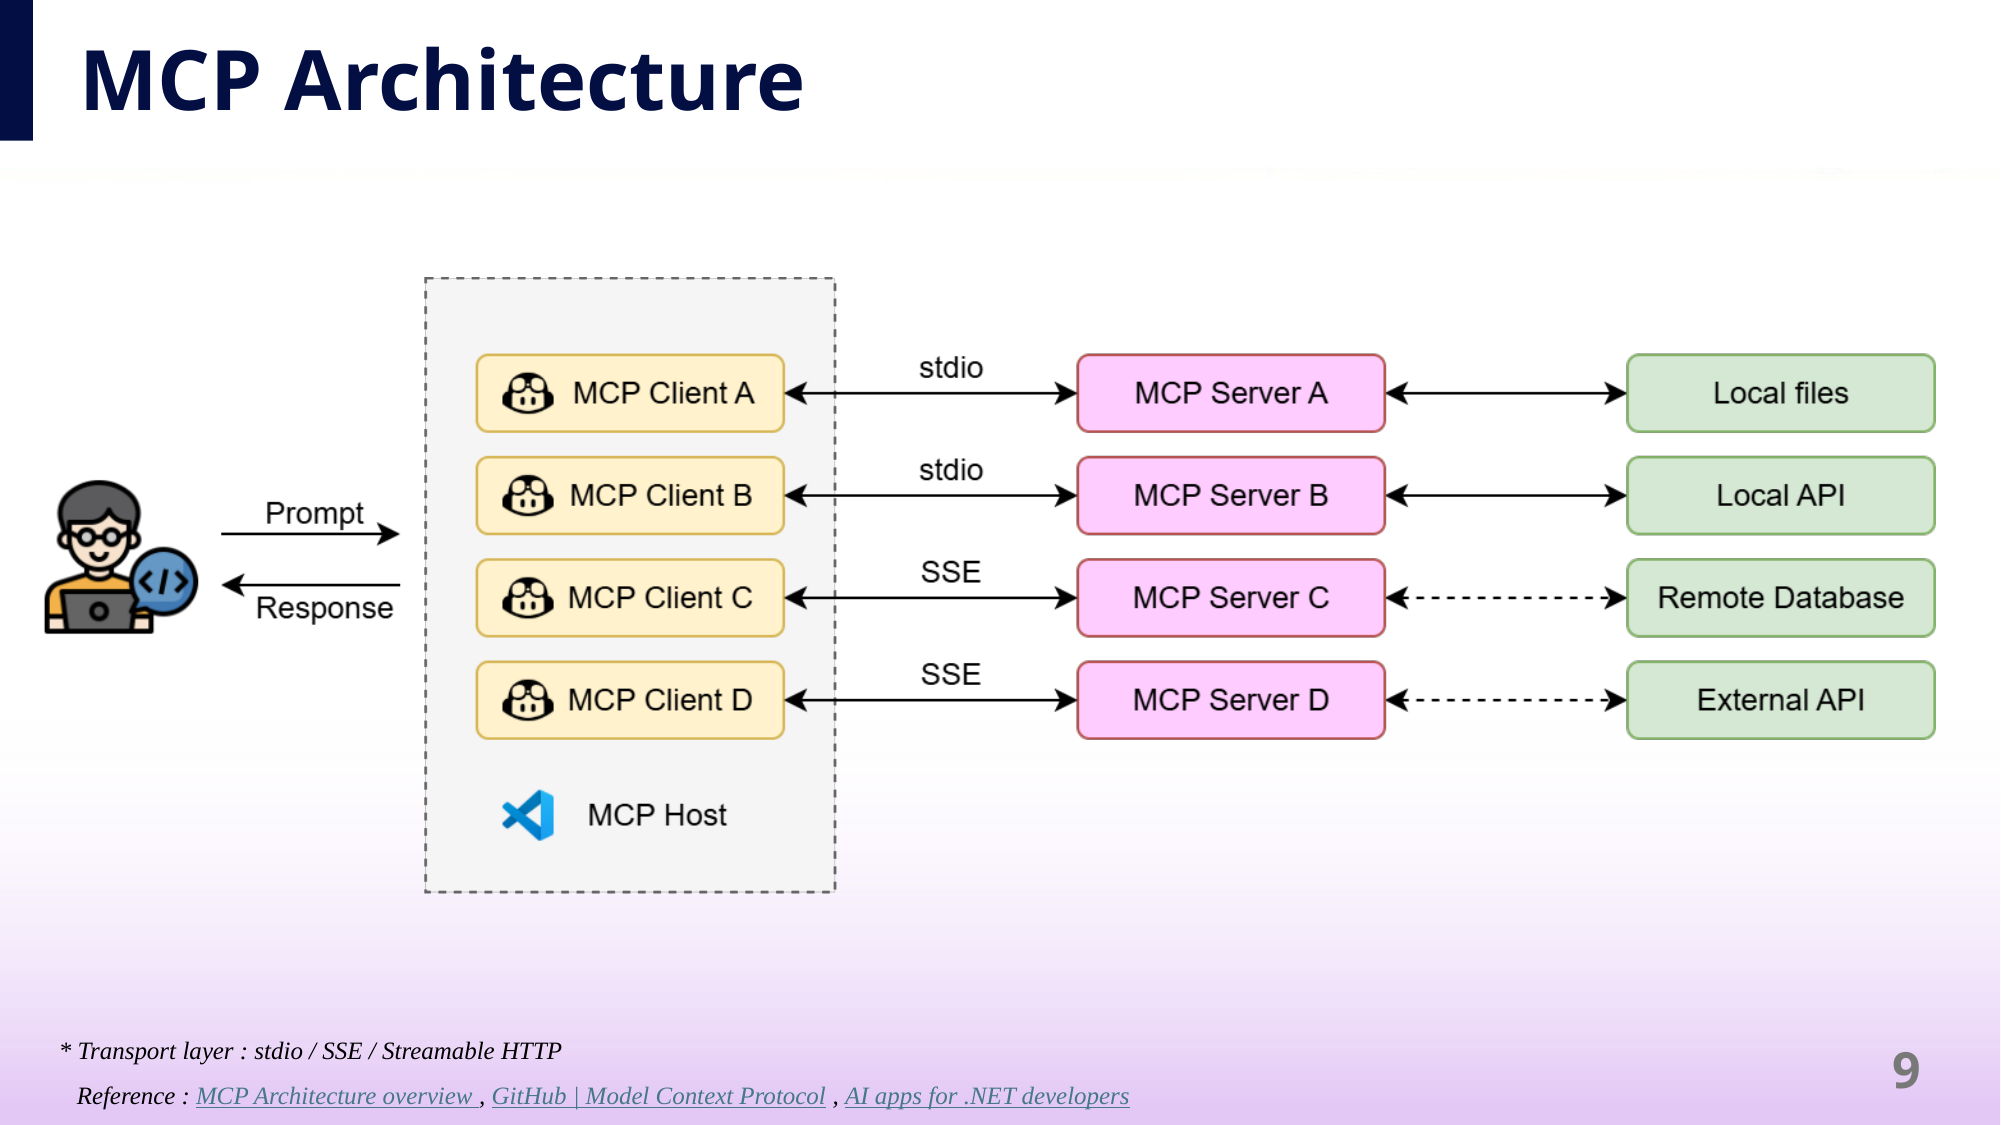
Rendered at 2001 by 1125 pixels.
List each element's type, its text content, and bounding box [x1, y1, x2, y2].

text_box Reference : MCP Architecture overview , GitHub | Model Context Protocol , AI apps for .NET developers [62, 1072, 1145, 1125]
picture [0, 0, 2001, 1125]
slide_number 9 [1485, 1042, 1936, 1103]
title MCP Architecture [64, 36, 1936, 131]
text_box * Transport layer : stdio / SSE / Streamable HTTP [44, 1027, 578, 1072]
